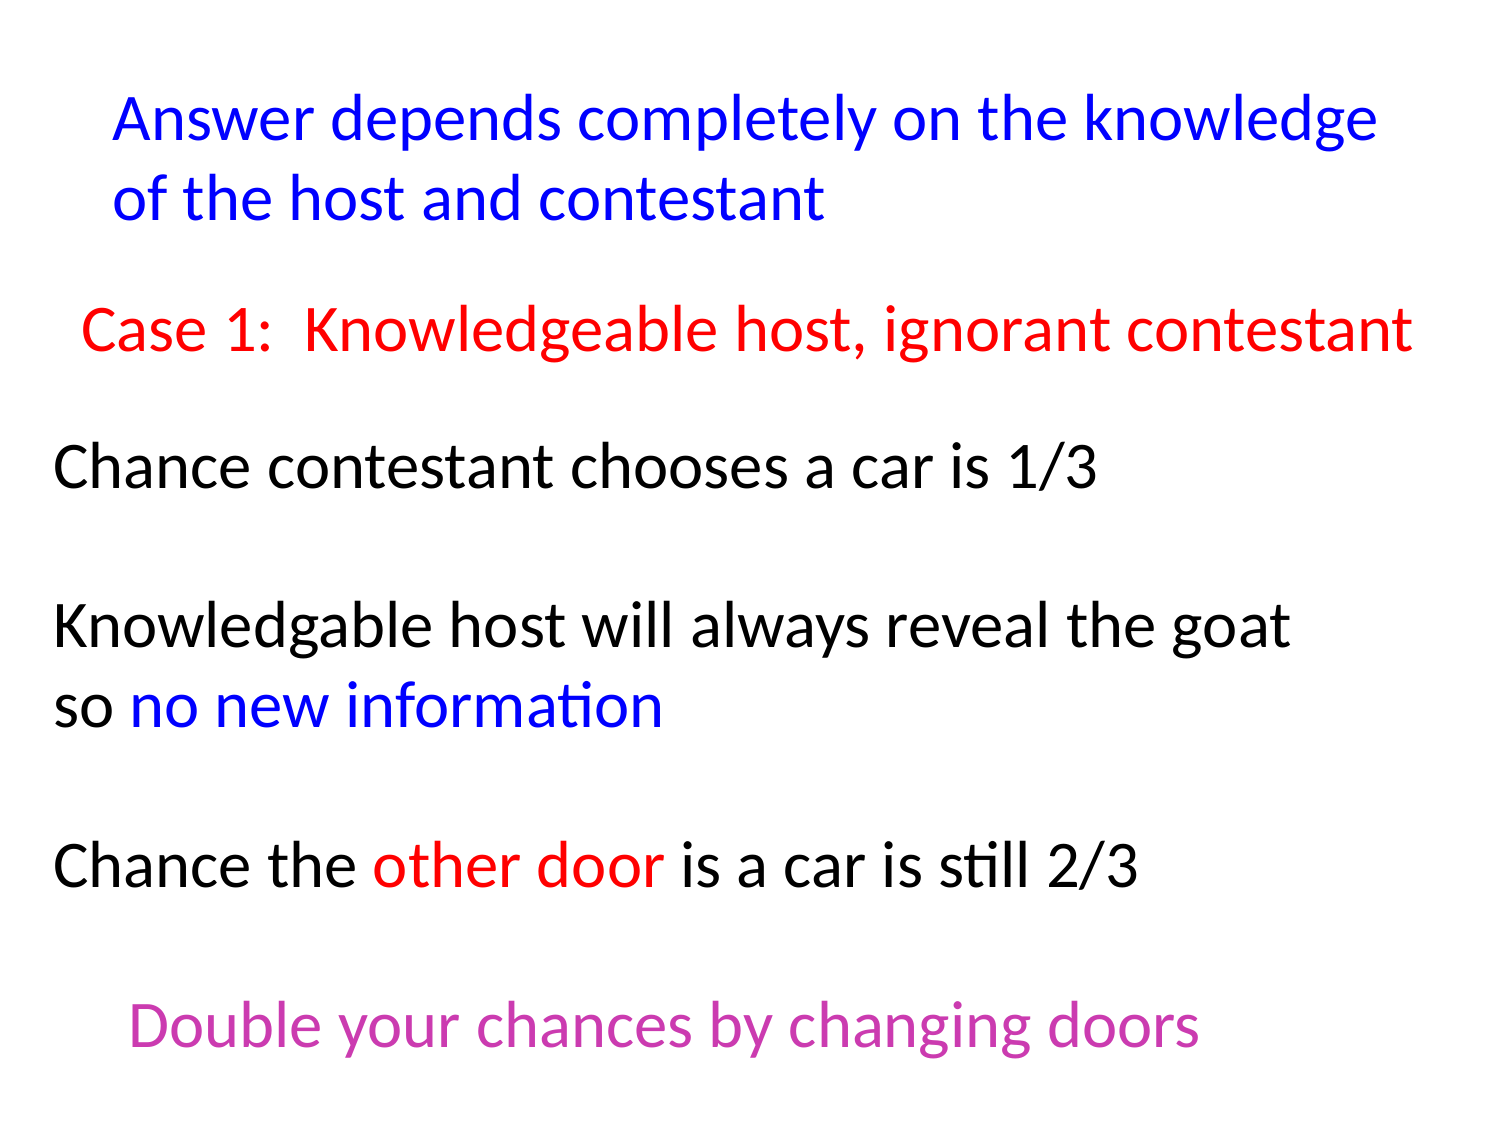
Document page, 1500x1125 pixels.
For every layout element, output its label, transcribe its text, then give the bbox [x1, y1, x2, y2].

text_box Case 1: Knowledgeable host, ignorant contestant [66, 277, 1500, 373]
text_box Chance contestant chooses a car is 1/3 Knowledgable host will always reveal the goat so no new information Chance the other door is a car is still 2/3 Double your chances by changing doors [38, 414, 1438, 1069]
text_box Answer depends completely on the knowledge of the host and contestant [97, 66, 1399, 242]
